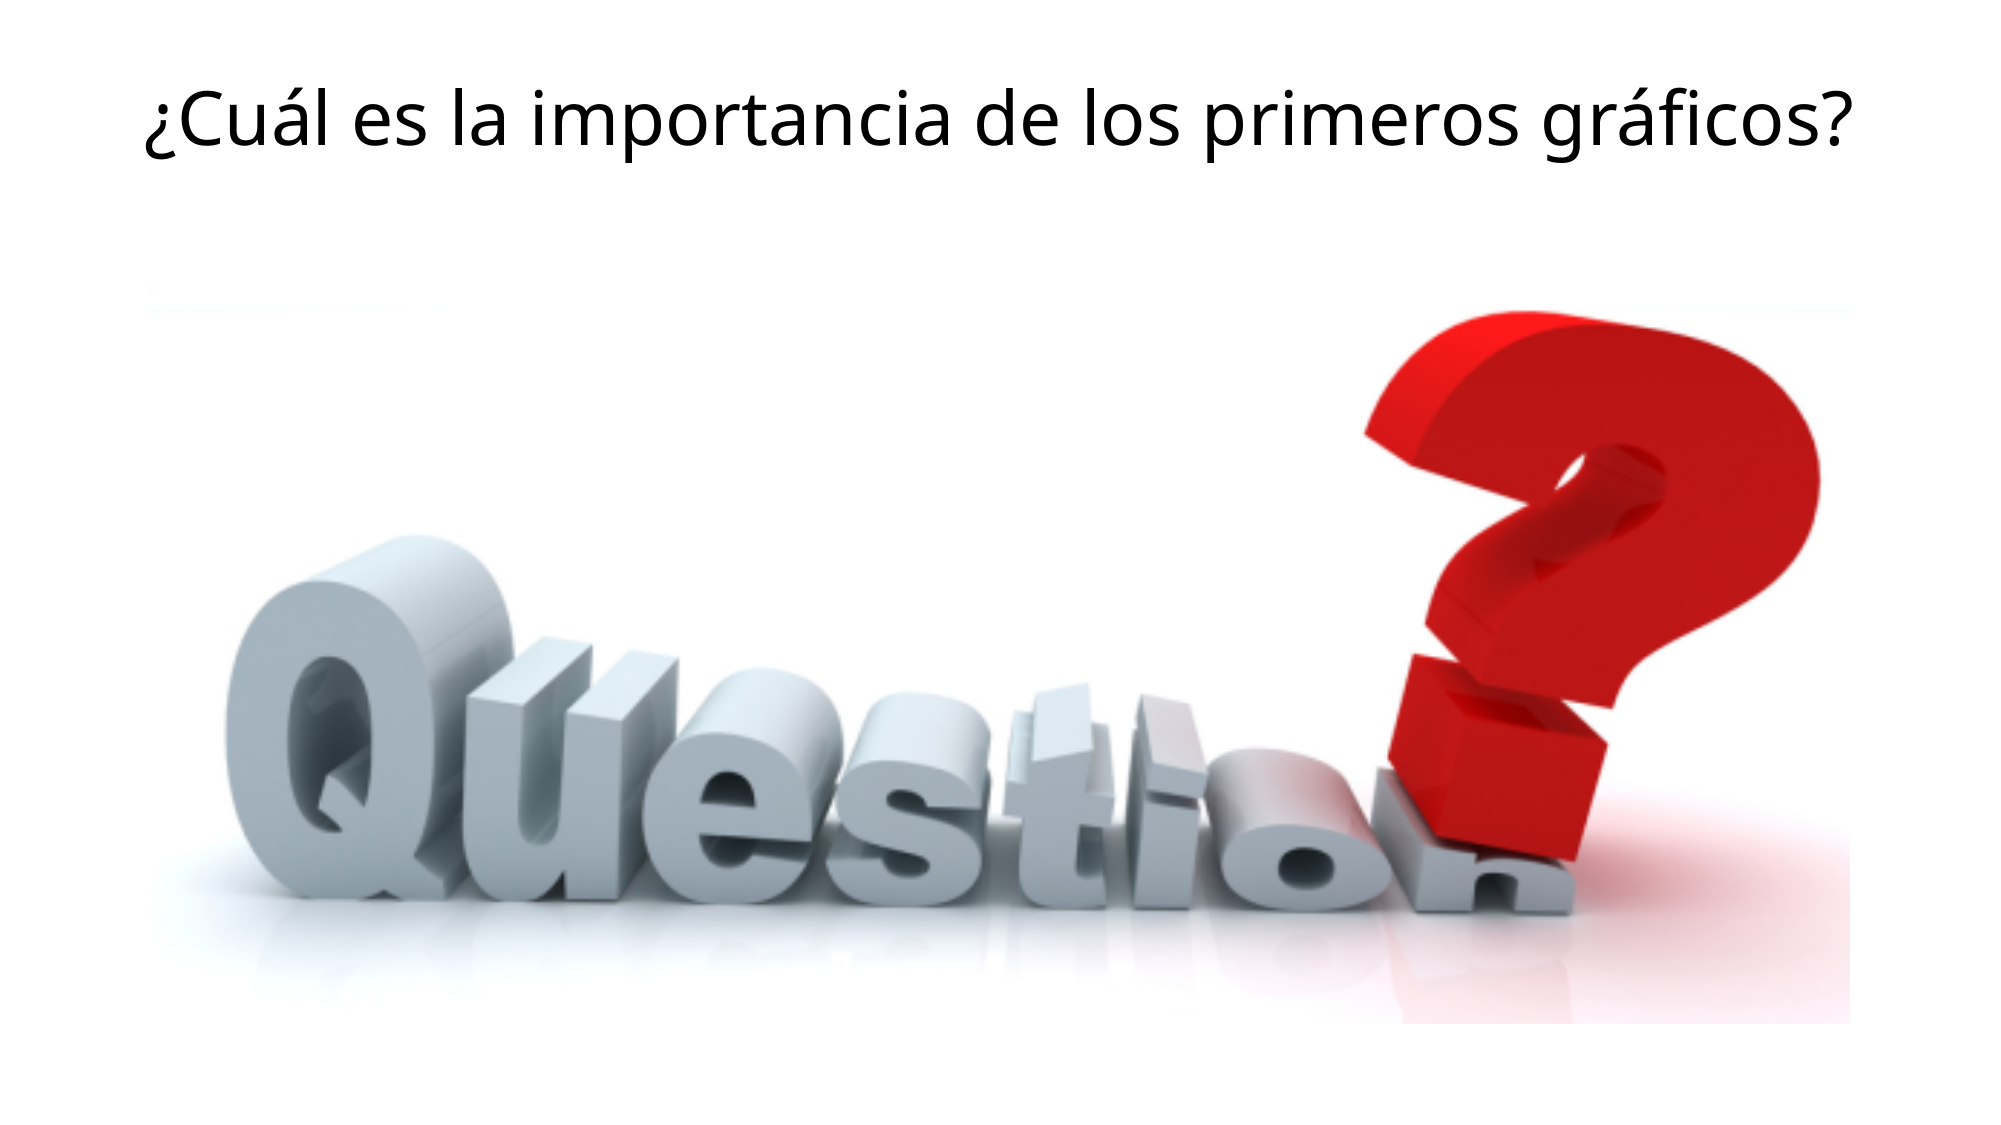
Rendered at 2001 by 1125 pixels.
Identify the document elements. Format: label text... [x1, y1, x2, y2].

picture [150, 283, 1850, 1024]
title ¿Cuál es la importancia de los primeros gráficos? [46, 47, 1954, 196]
